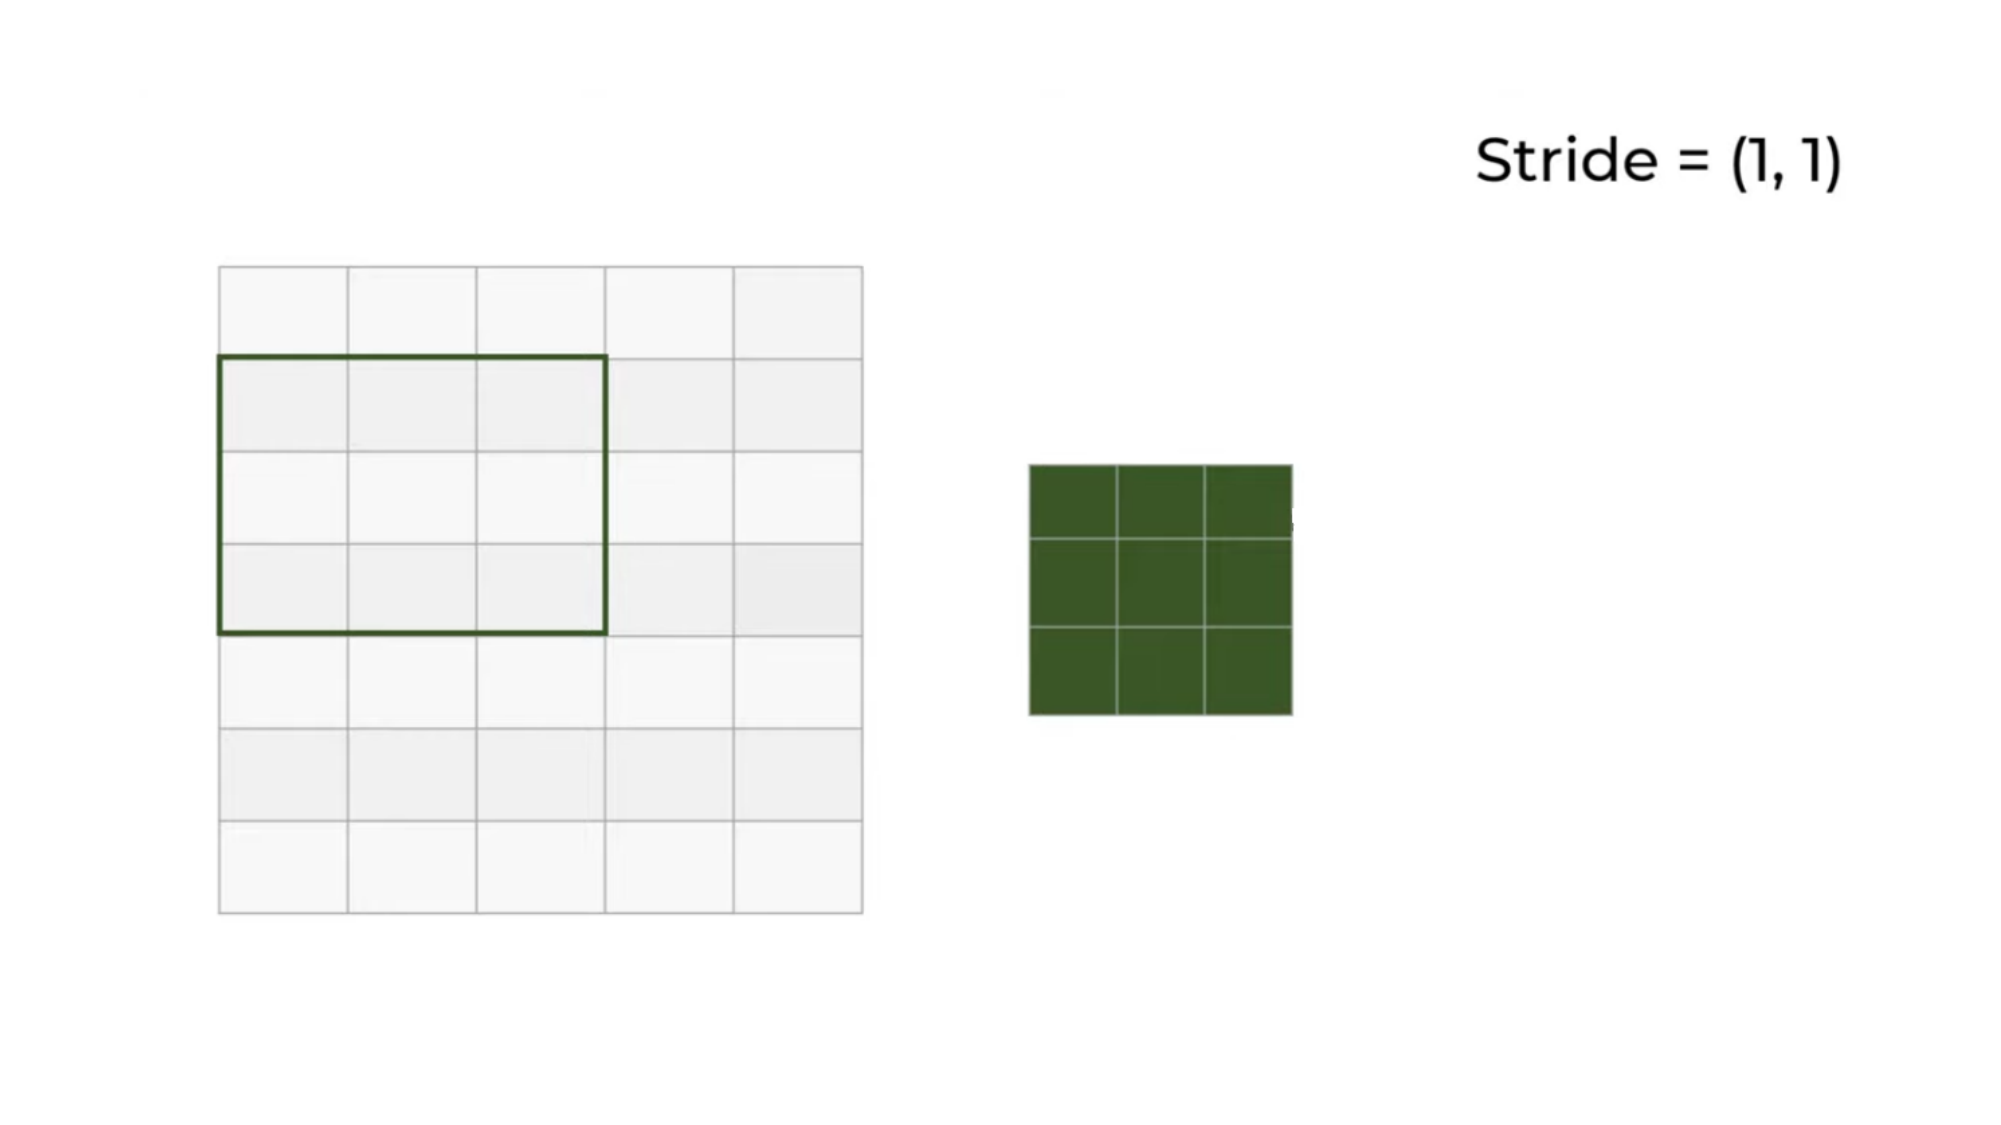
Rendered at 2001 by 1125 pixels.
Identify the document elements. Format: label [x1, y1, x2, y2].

picture [139, 89, 1875, 980]
